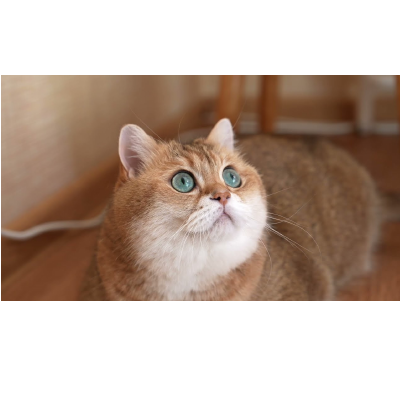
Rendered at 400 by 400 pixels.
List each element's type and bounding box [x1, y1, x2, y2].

picture [1, 74, 400, 301]
